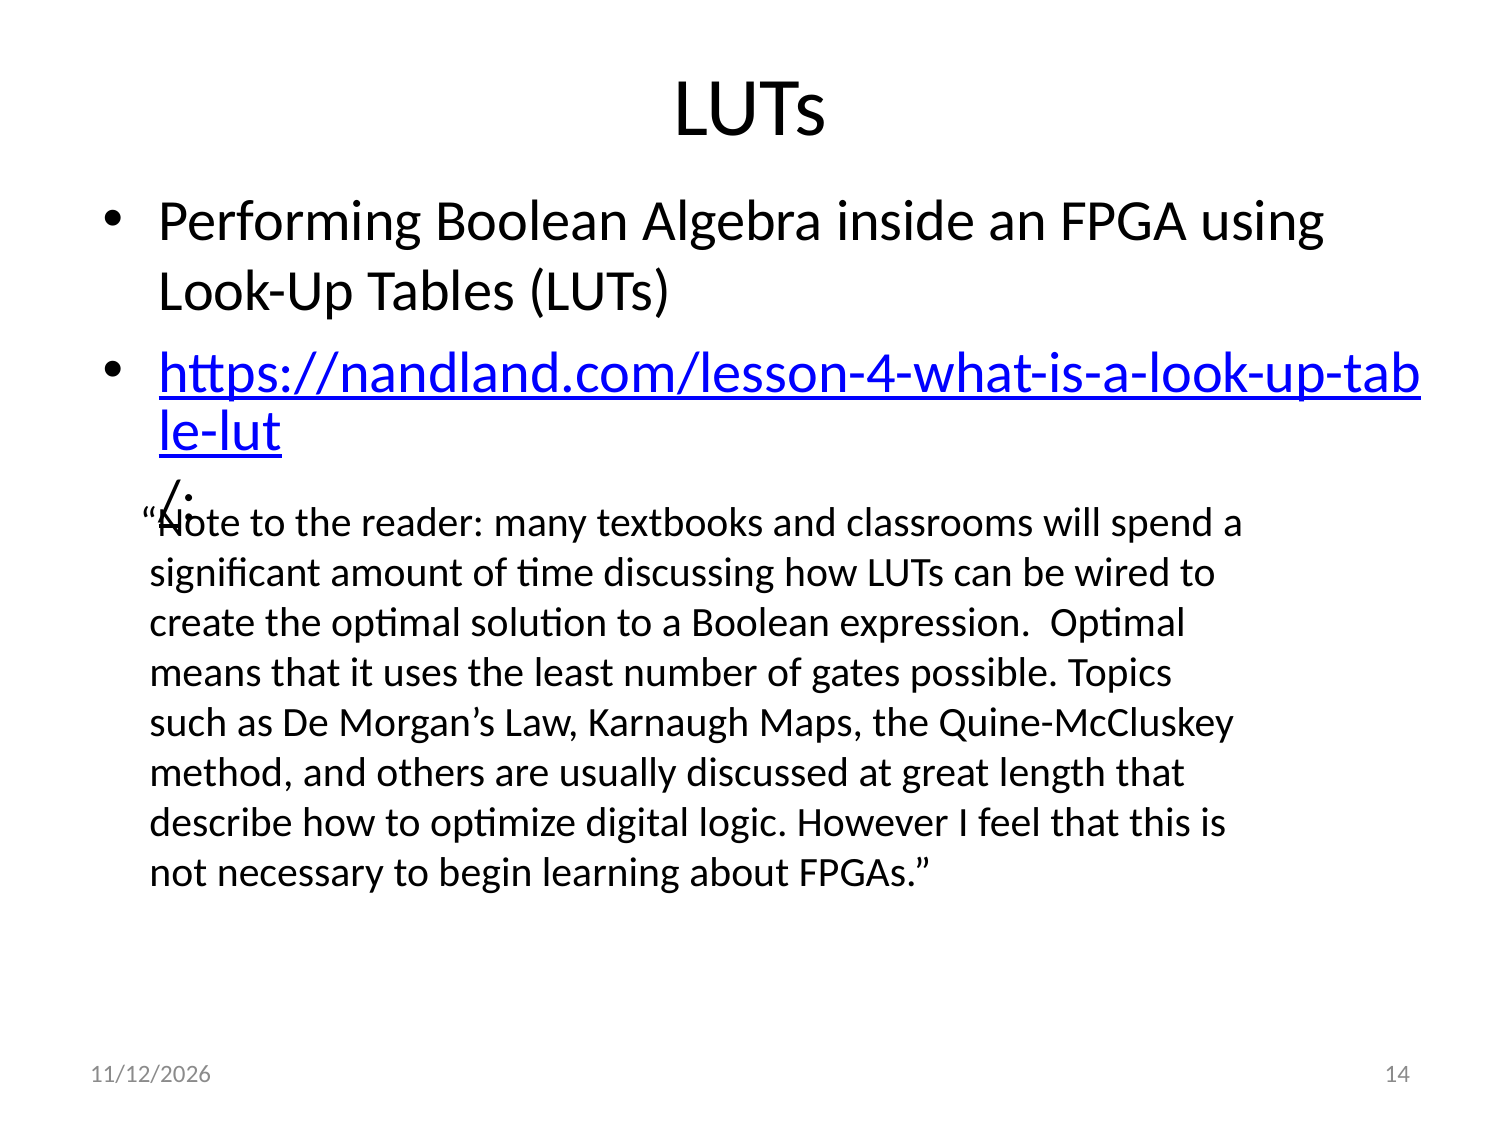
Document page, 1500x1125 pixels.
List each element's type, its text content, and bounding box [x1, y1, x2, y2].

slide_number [75, 1042, 425, 1103]
text_box “Note to the reader: many textbooks and classrooms will spend a significant amount of time discussing how LUTs can be wired to create the optimal solution to a Boolean expression. Optimal means that it uses the least number of gates possible. Topics such as De Morgan’s Law, Karnaugh Maps, the Quine-McCluskey method, and others are usually discussed at great length that describe how to optimize digital logic. However I feel that this is not necessary to begin learning about FPGAs.” [125, 487, 1300, 903]
slide_number 14 [1074, 1042, 1425, 1103]
list Performing Boolean Algebra inside an FPGA using Look-Up Tables (LUTs) https://nandland.com/lesson-4-what-is-a-look-up-table-lut/: [87, 174, 1438, 918]
title LUTs [75, 37, 1425, 168]
